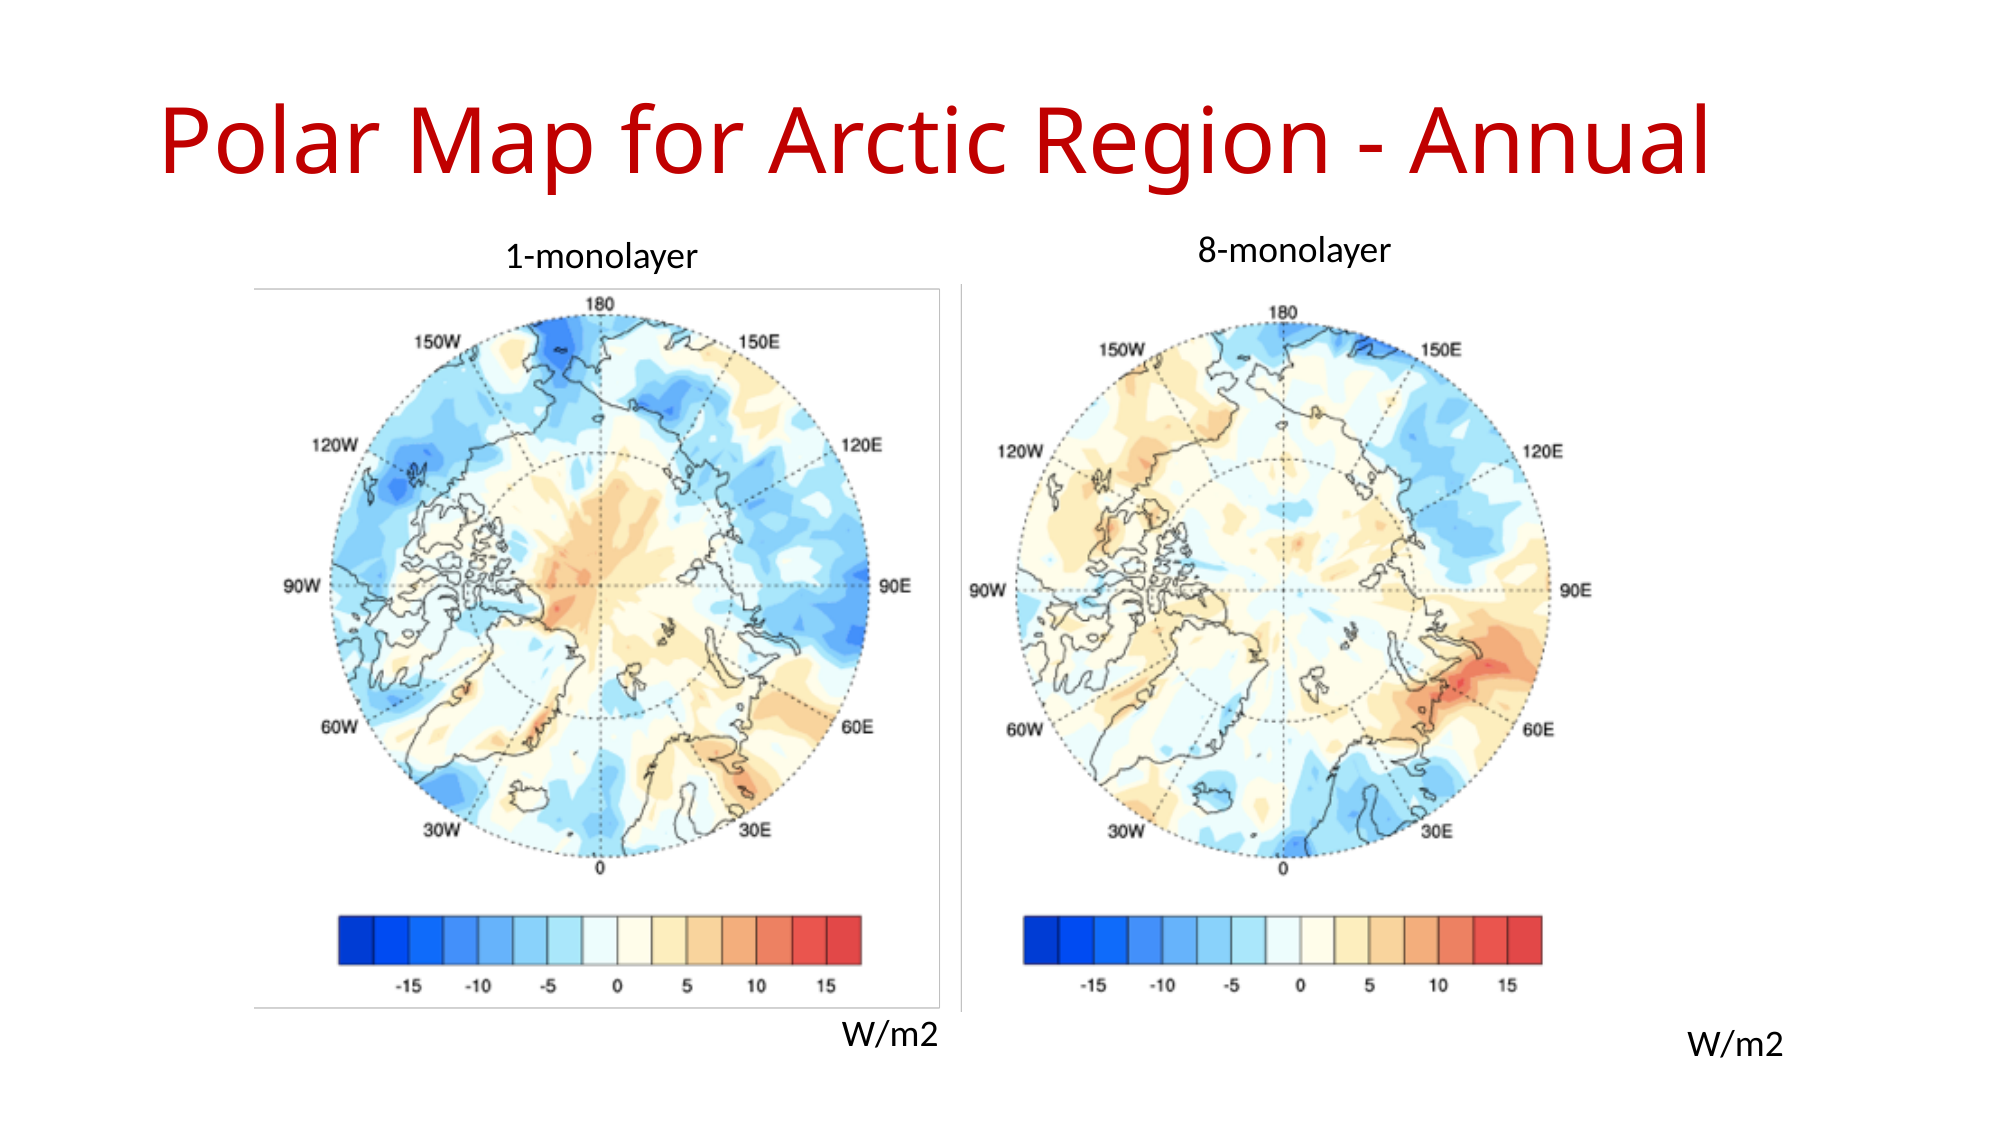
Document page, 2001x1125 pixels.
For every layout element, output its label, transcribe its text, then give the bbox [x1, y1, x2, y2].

text_box W/m2 [827, 1012, 1006, 1062]
text_box 8-monolayer [1174, 217, 1568, 278]
text_box Polar Map for Arctic Region - Annual [142, 35, 1868, 253]
text_box 1-monolayer [481, 223, 875, 284]
picture [254, 284, 1608, 1012]
text_box W/m2 [1672, 1011, 1851, 1072]
